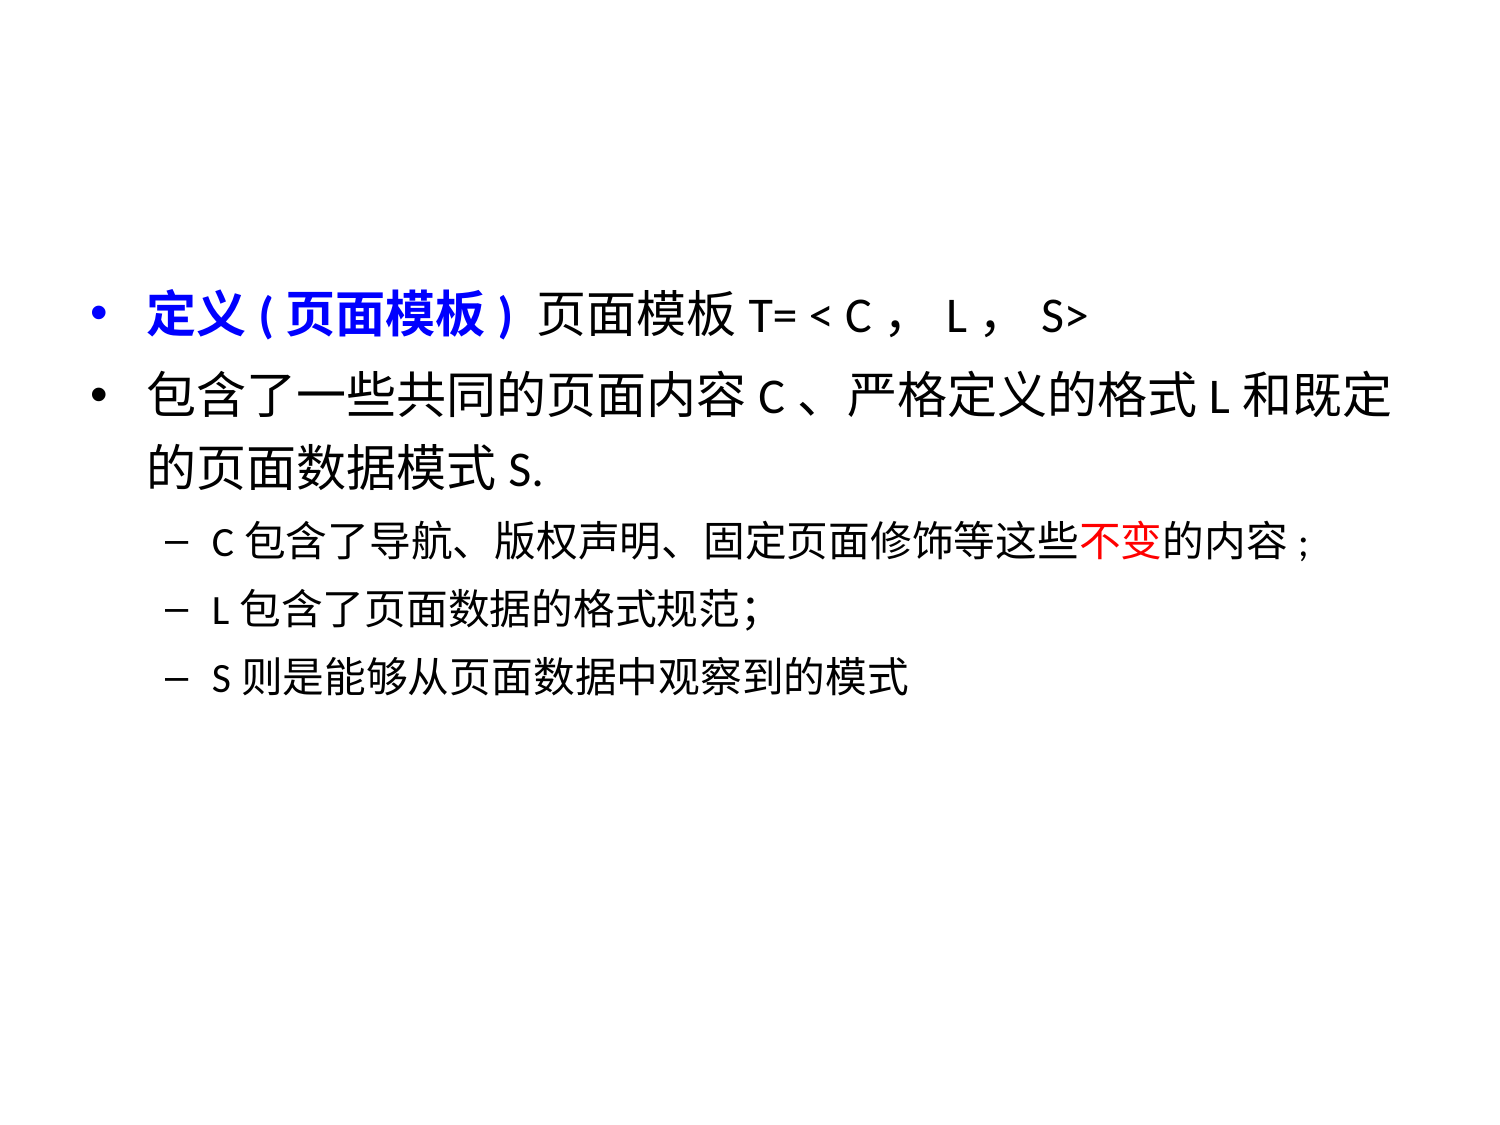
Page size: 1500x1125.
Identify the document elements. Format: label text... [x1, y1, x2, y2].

list 定义(页面模板) 页面模板T= < C，L，S> 包含了一些共同的页面内容C、严格定义的格式L和既定的页面数据模式S. C包含了导航、版权声明、固定页面修饰等这些不变的内容; L包含了页面数据的格式规范； S则是能够从页面数据中观察到的模式 [75, 262, 1425, 1005]
